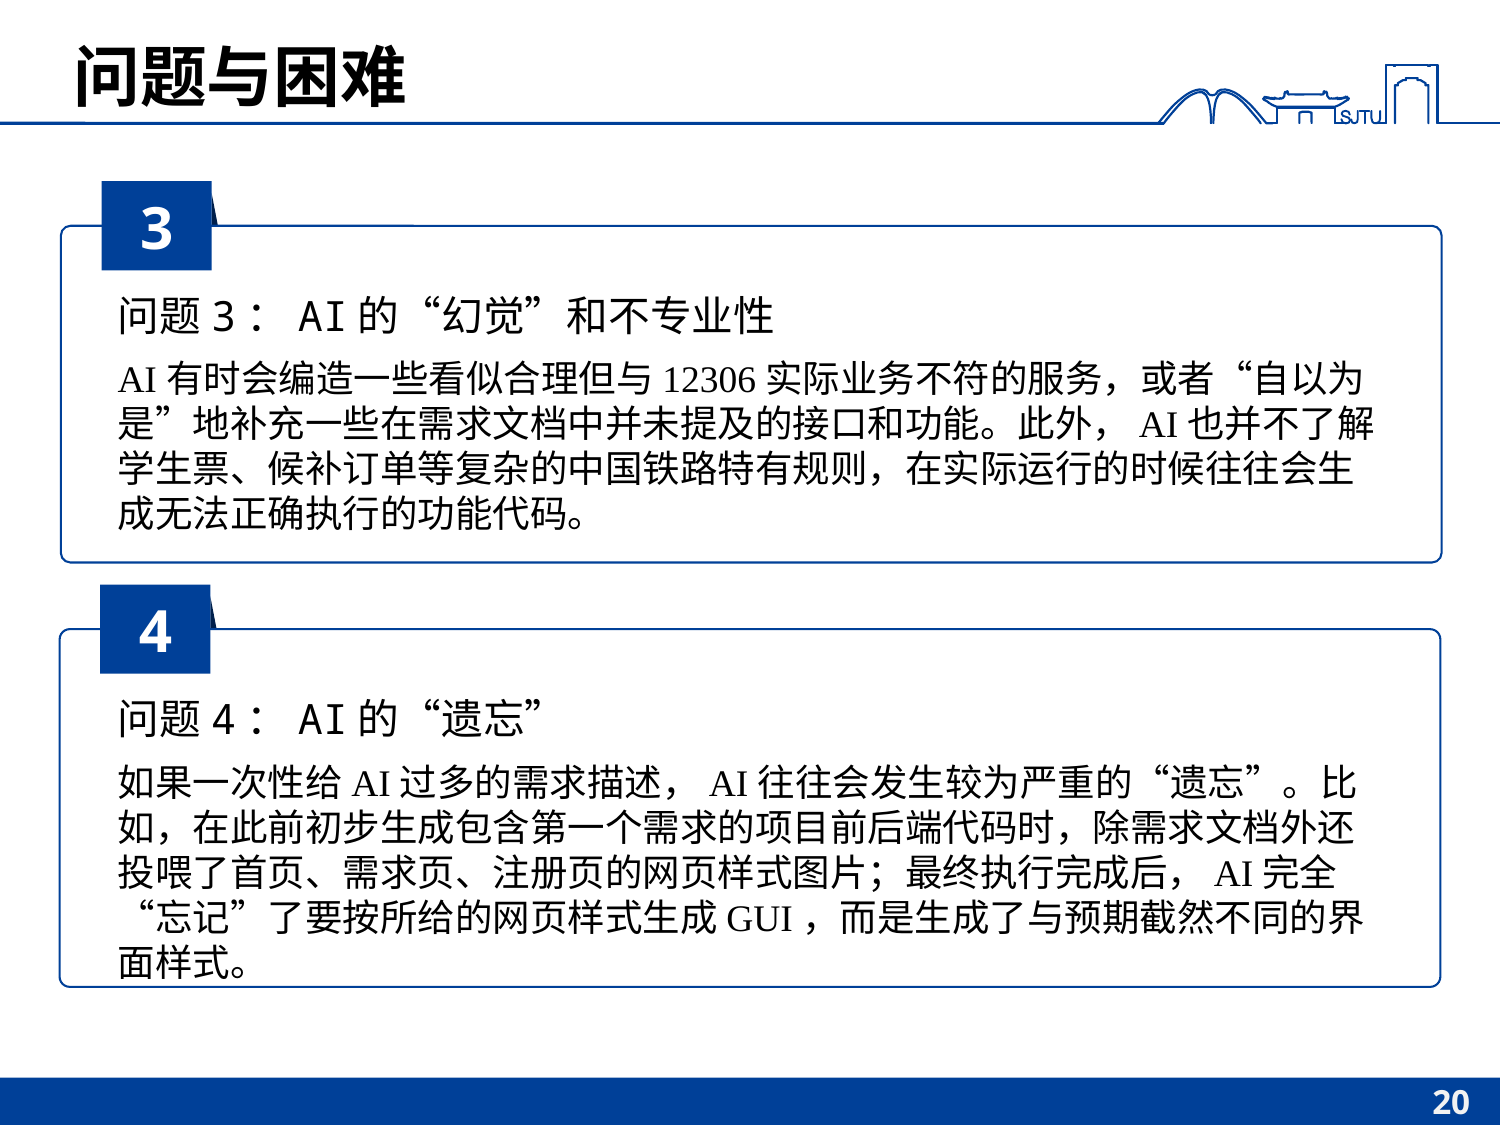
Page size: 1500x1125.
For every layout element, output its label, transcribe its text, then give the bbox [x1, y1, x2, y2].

text_box AI有时会编造一些看似合理但与12306实际业务不符的服务，或者“自以为是”地补充一些在需求文档中并未提及的接口和功能。此外，AI也并不了解学生票、候补订单等复杂的中国铁路特有规则，在实际运行的时候往往会生成无法正确执行的功能代码。 [102, 347, 1405, 543]
text_box 3 [100, 180, 213, 271]
text_box 问题3：AI的“幻觉”和不专业性 [102, 282, 861, 346]
text_box [59, 224, 1443, 564]
text_box [213, 200, 218, 224]
text_box [211, 599, 217, 628]
text_box 如果一次性给AI过多的需求描述，AI往往会发生较为严重的“遗忘”。比如，在此前初步生成包含第一个需求的项目前后端代码时，除需求文档外还投喂了首页、需求页、注册页的网页样式图片；最终执行完成后，AI完全“忘记”了要按所给的网页样式生成GUI，而是生成了与预期截然不同的界面样式。 [102, 751, 1405, 991]
text_box 4 [99, 583, 211, 675]
title 问题与困难 [58, 29, 1439, 124]
text_box [58, 628, 1442, 988]
text_box 问题4：AI的“遗忘” [102, 685, 861, 801]
